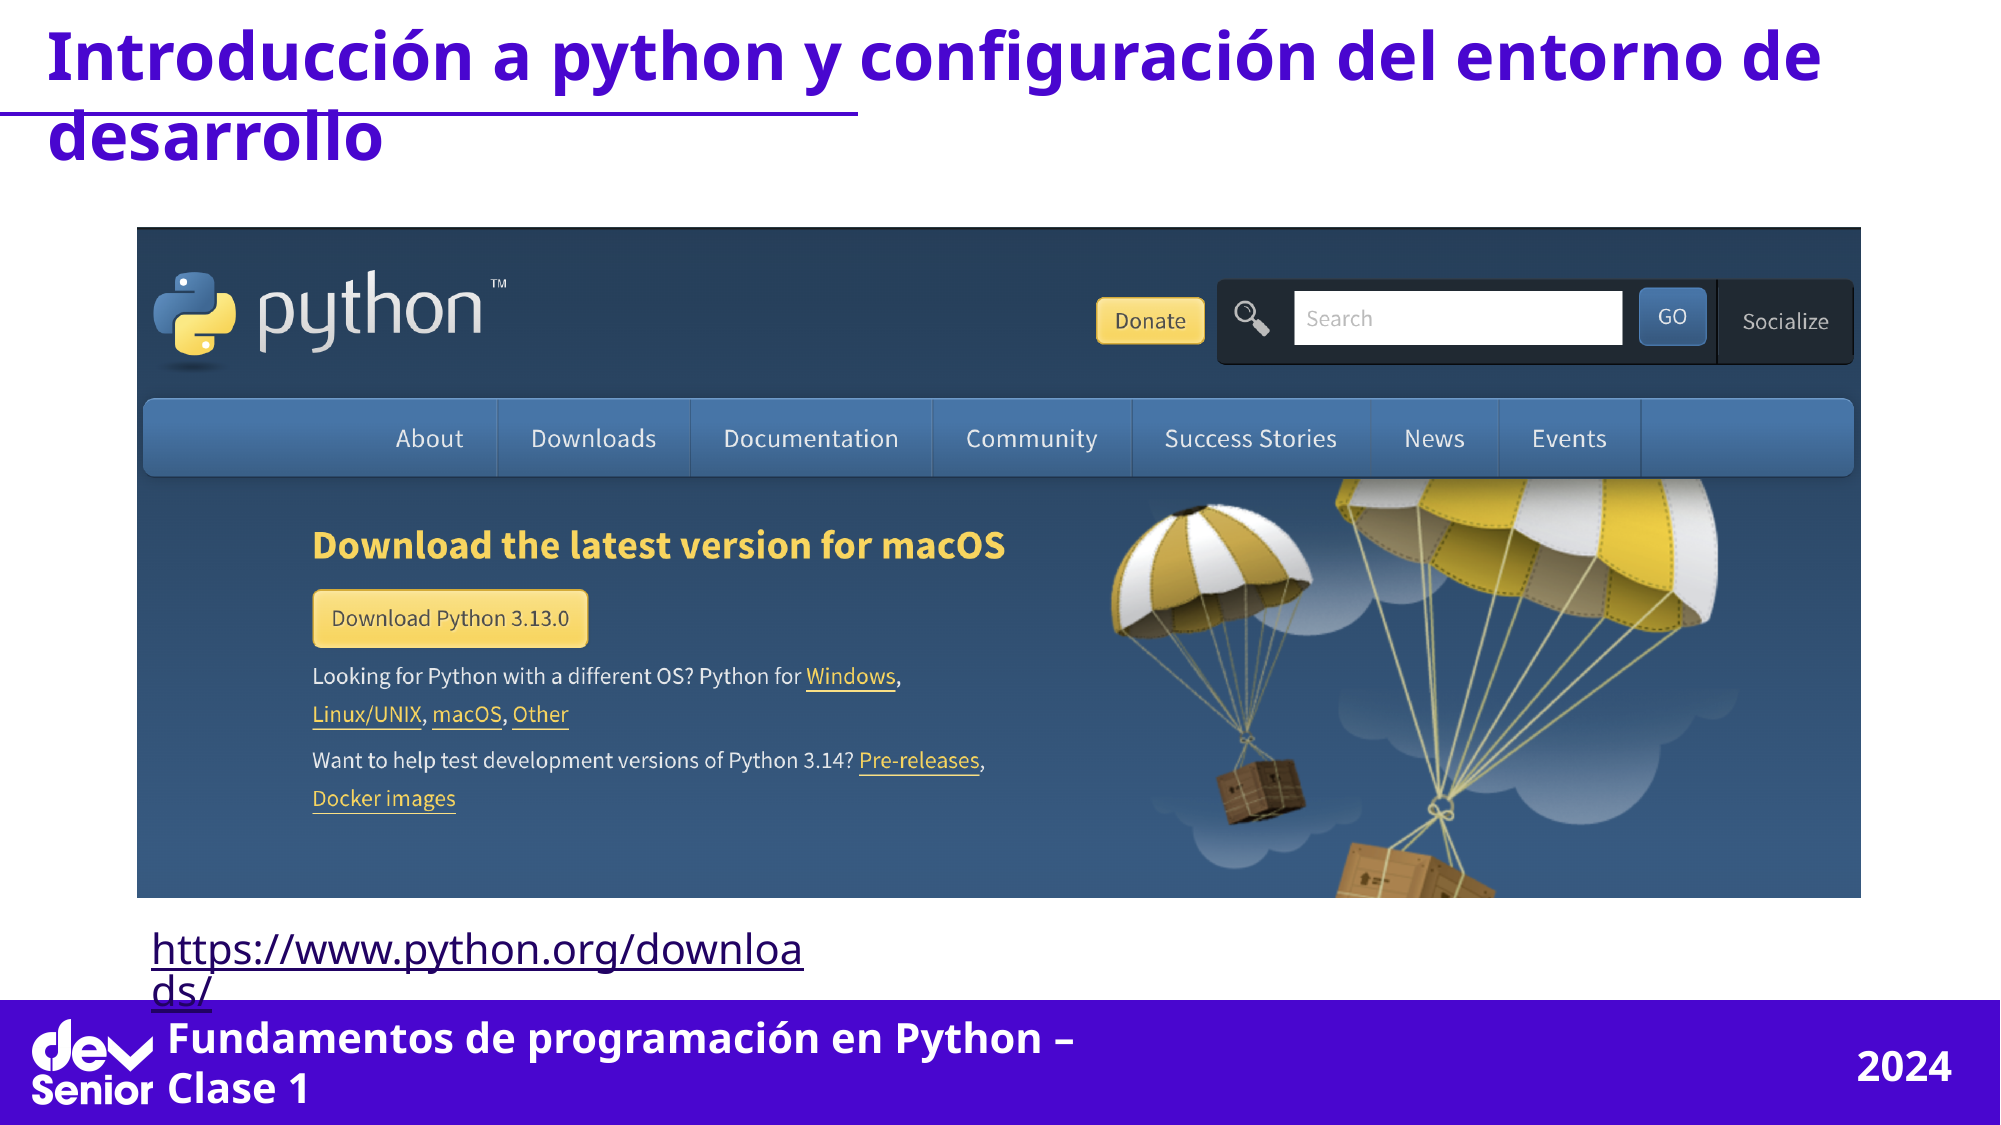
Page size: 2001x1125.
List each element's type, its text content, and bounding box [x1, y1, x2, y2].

picture [137, 227, 1861, 898]
text_box Introducción a python y configuración del entorno de desarrollo [32, 6, 1968, 182]
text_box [0, 1001, 2000, 1125]
text_box https://www.python.org/downloads/ [136, 915, 827, 1001]
